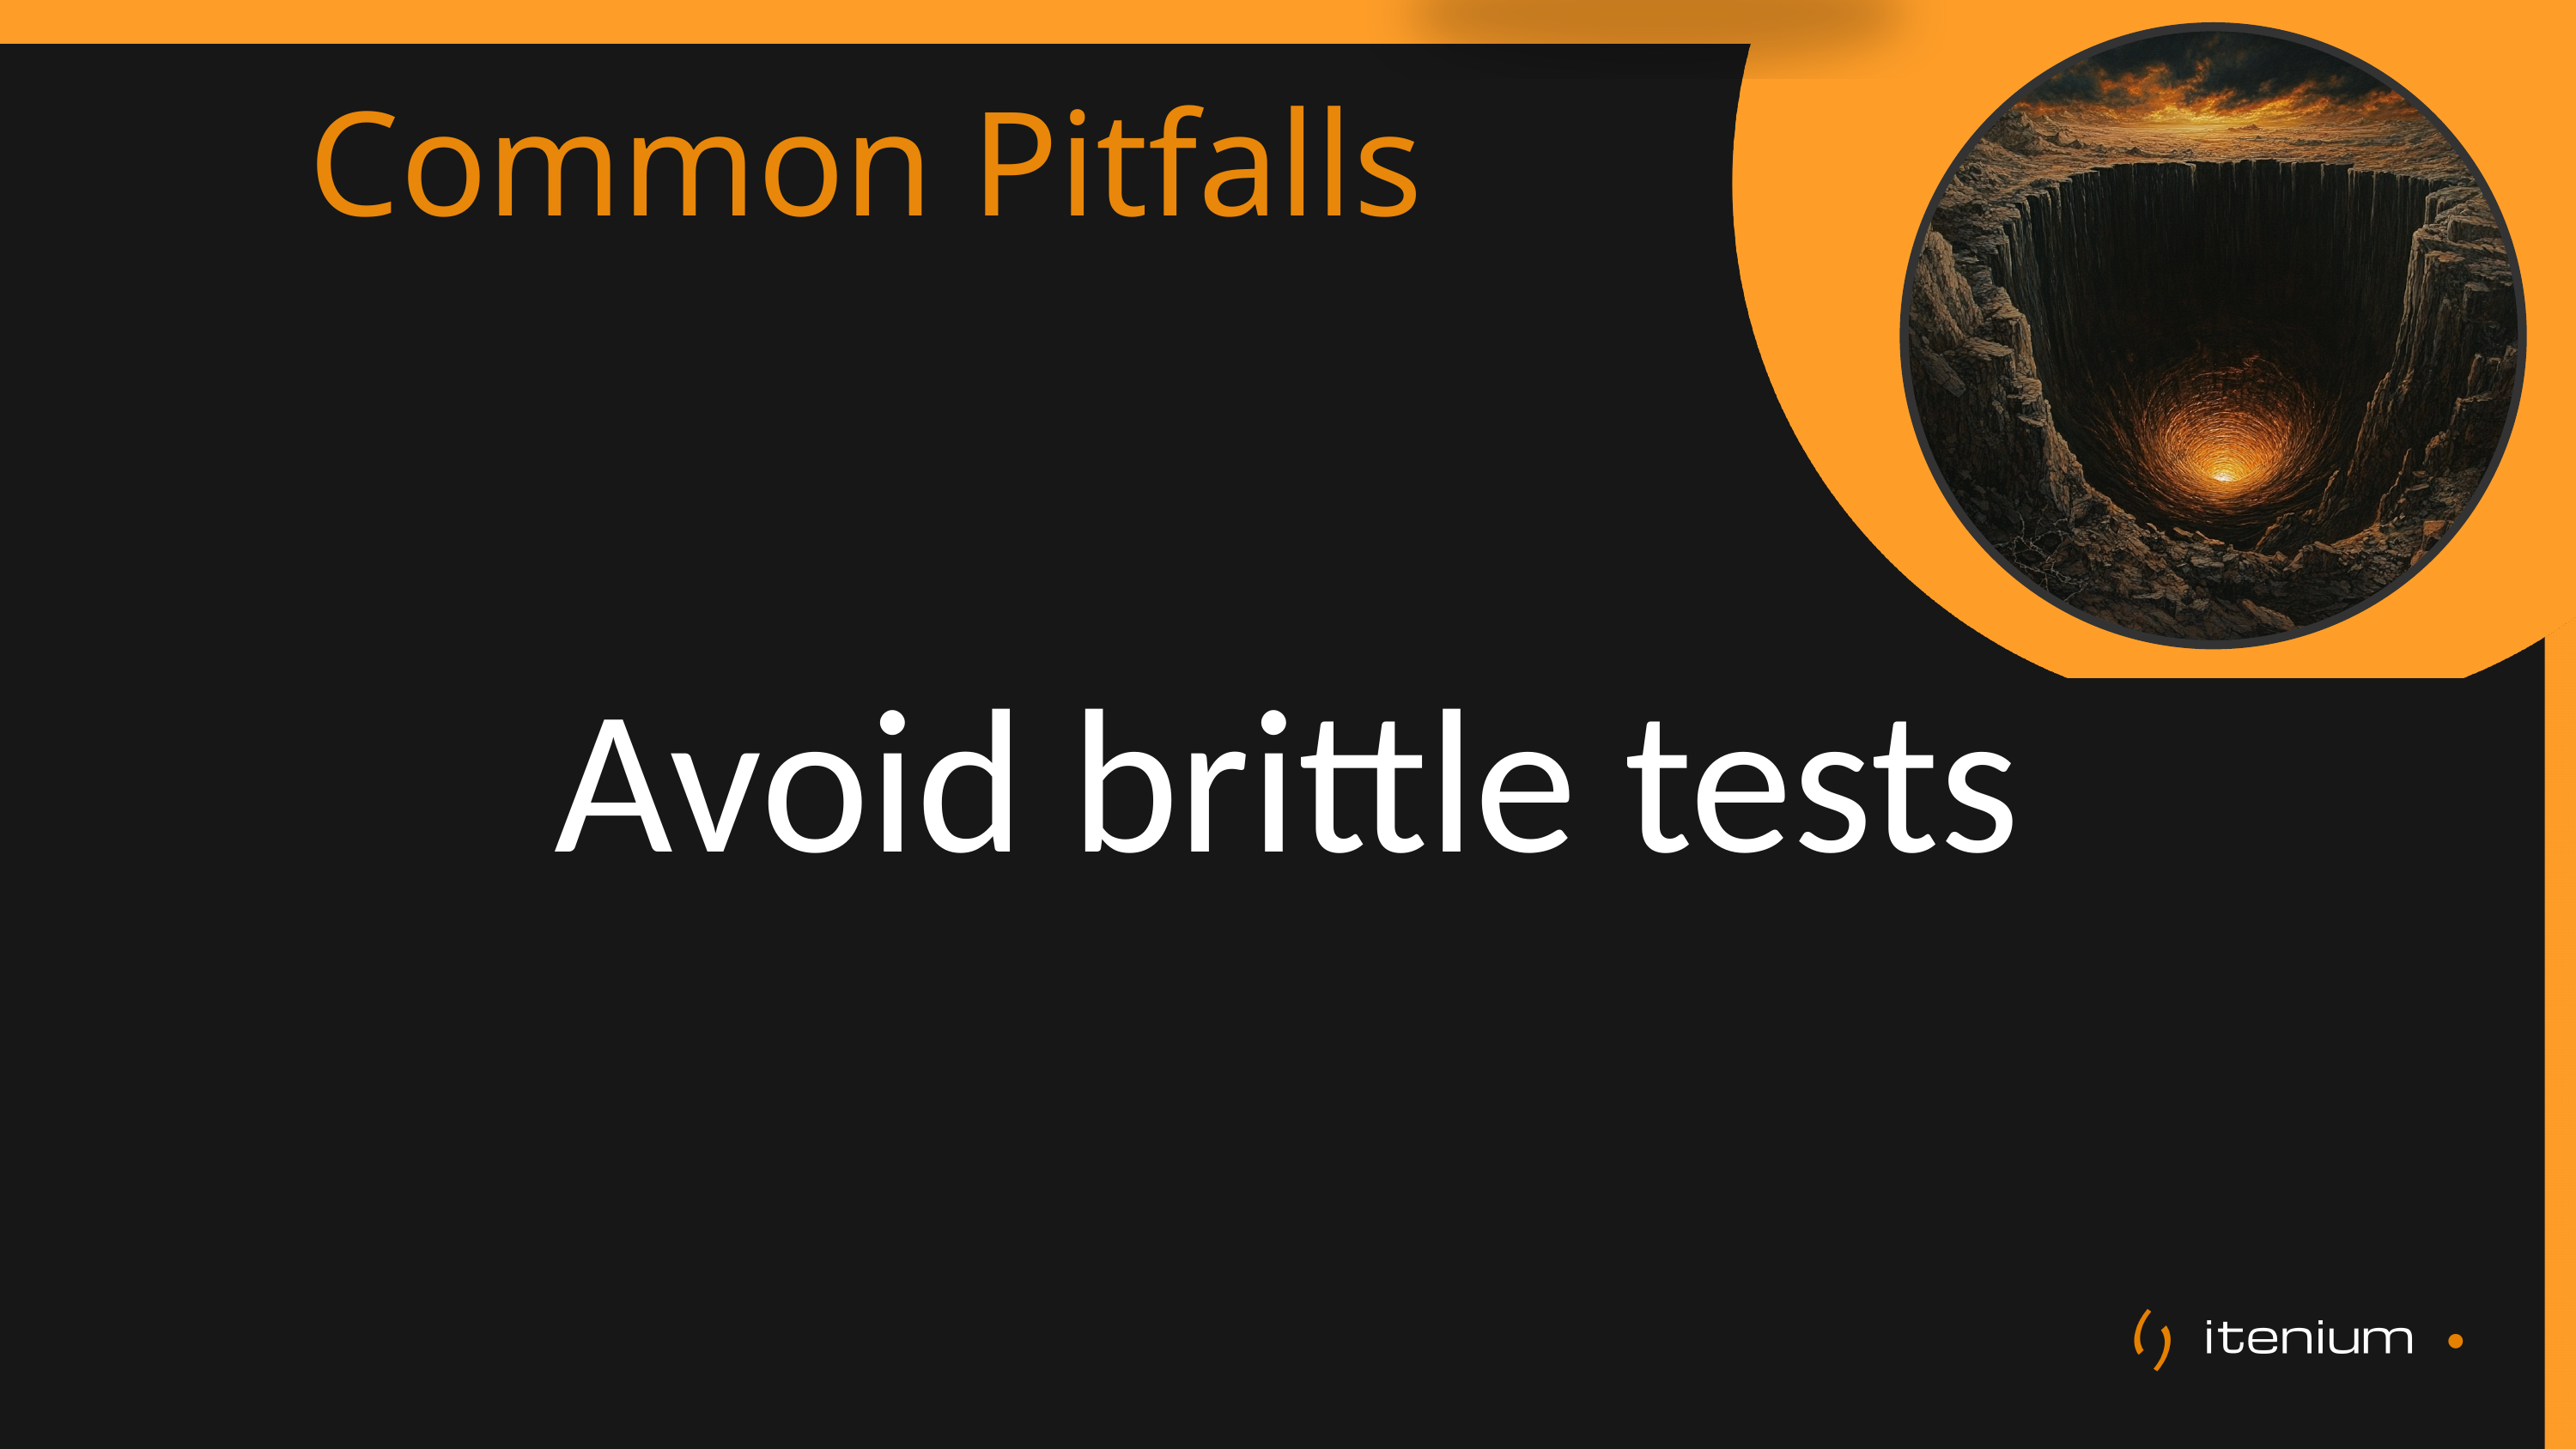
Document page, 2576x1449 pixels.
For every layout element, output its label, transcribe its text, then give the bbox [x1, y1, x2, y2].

picture [2111, 1288, 2487, 1391]
text_box Common Pitfalls [0, 71, 1728, 246]
text_box Avoid brittle tests [34, 640, 2541, 900]
picture [0, 0, 2576, 1449]
